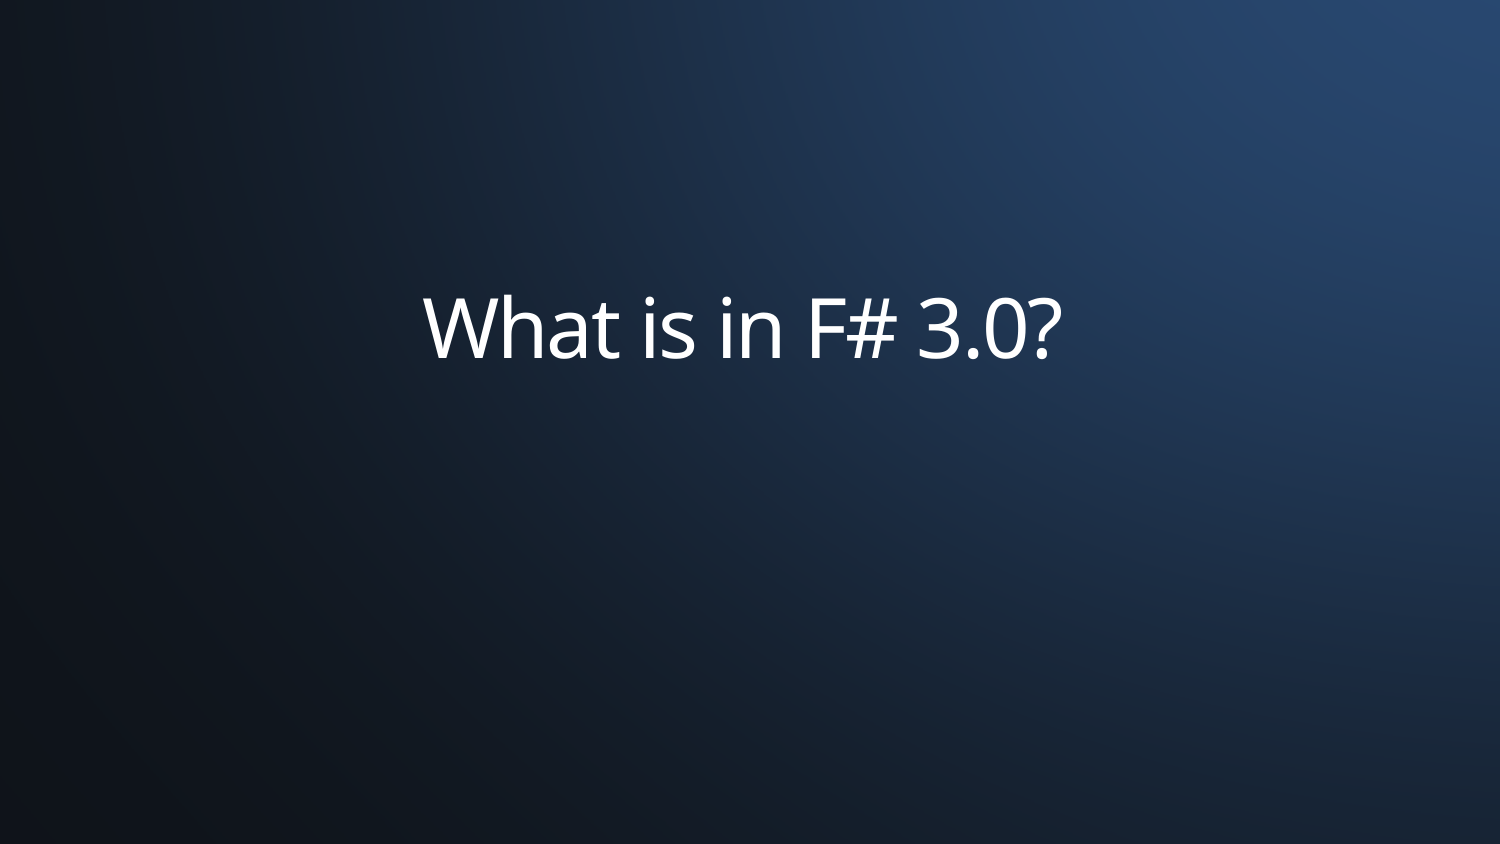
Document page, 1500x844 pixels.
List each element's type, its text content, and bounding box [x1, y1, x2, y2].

picture [0, 0, 1500, 844]
title What is in F# 3.0? [56, 286, 1431, 378]
